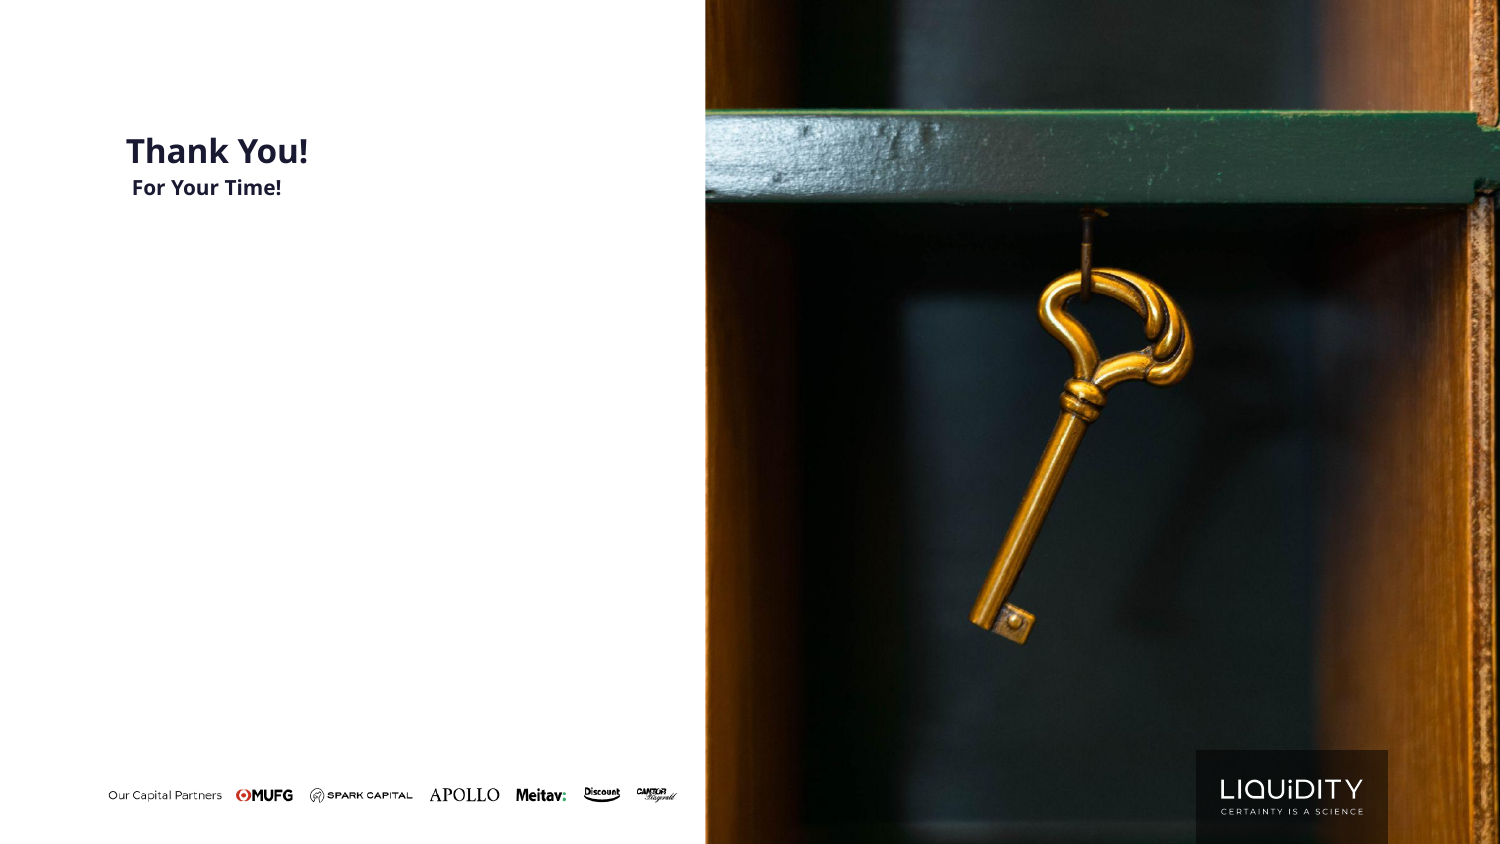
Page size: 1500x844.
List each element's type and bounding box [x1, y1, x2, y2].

picture [705, 0, 1500, 844]
picture [108, 787, 678, 803]
